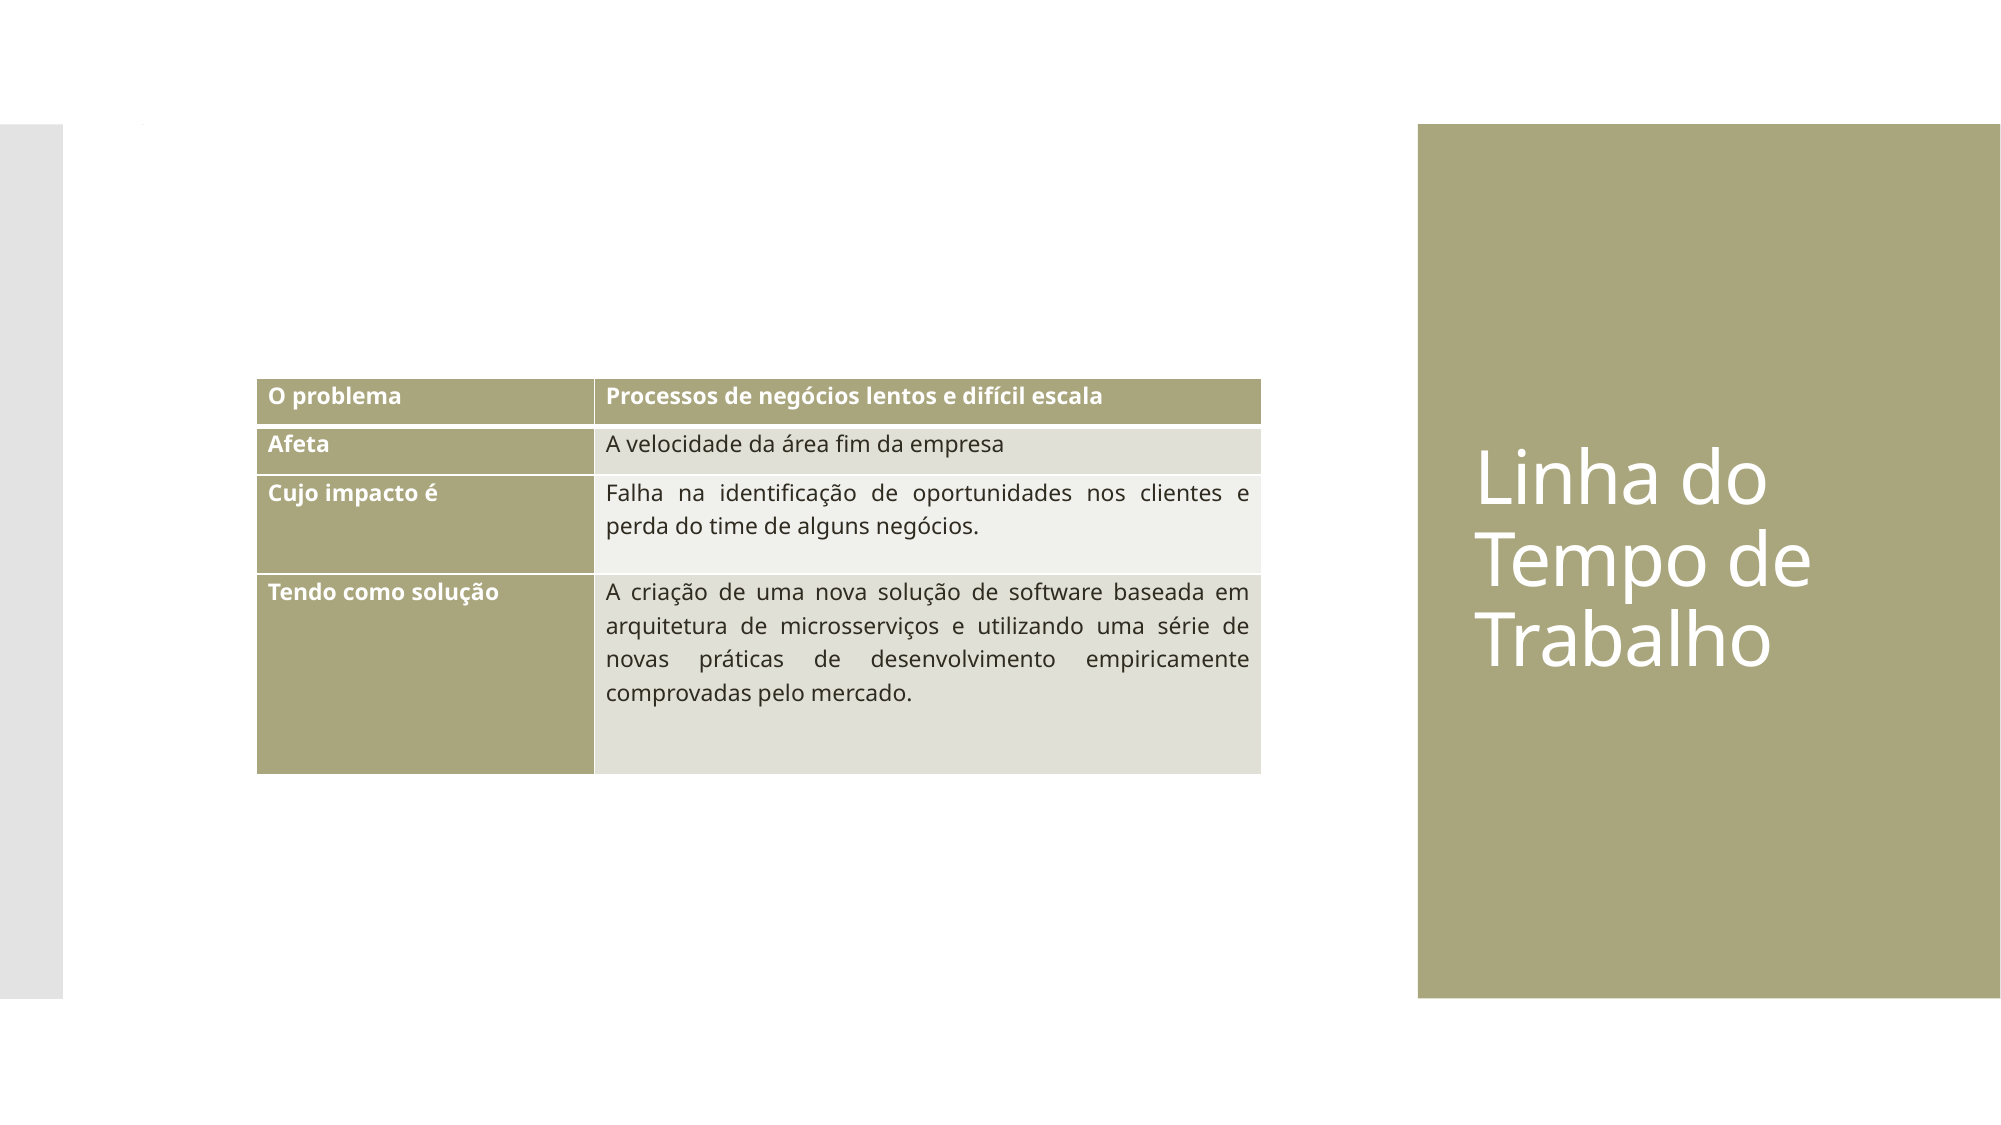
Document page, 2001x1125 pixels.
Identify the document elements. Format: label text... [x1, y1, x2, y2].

text_box [0, 124, 64, 1000]
chart [141, 123, 1339, 999]
text_box [1417, 123, 2000, 999]
title Linha do Tempo de Trabalho [1459, 184, 1943, 940]
text_box [0, 0, 2000, 1125]
